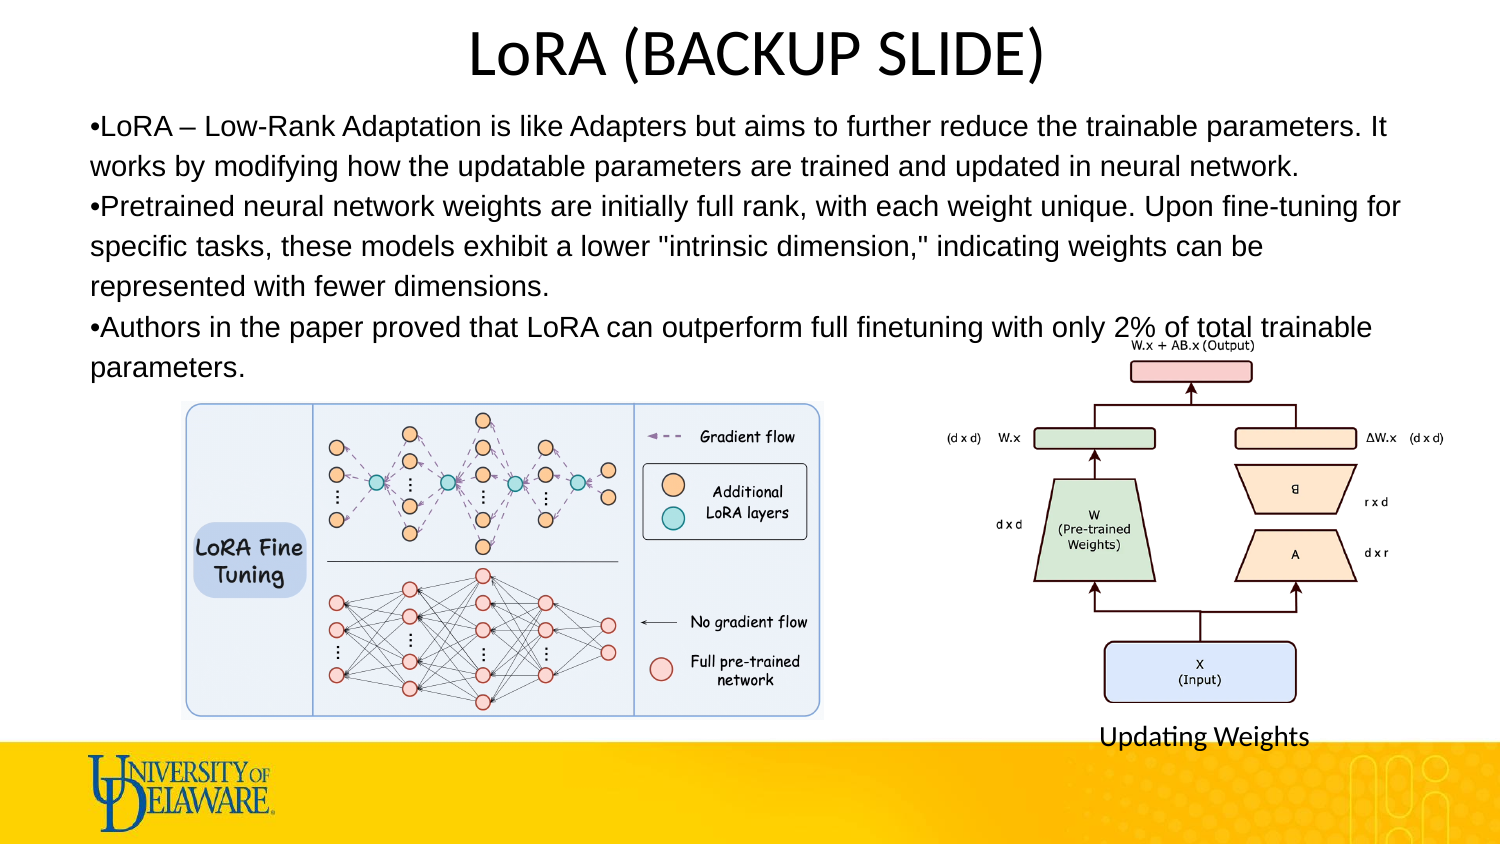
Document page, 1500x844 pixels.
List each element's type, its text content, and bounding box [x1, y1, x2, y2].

text_box Updating Weights [1084, 711, 1338, 752]
list •LoRA – Low-Rank Adaptation is like Adapters but aims to further reduce the trainable parameters. It works by modifying how the updatable parameters are trained and updated in neural network. •Pretrained neural network weights are initially full rank, with each weight unique. Upon fine-tuning for specific tasks, these models exhibit a lower "intrinsic dimension," indicating weights can be represented with fewer dimensions. •Authors in the paper proved that LoRA can outperform full finetuning with only 2% of total trainable parameters. [75, 94, 1425, 394]
picture [0, 0, 1500, 844]
title LoRA (BACKUP SLIDE) [83, 9, 1433, 87]
